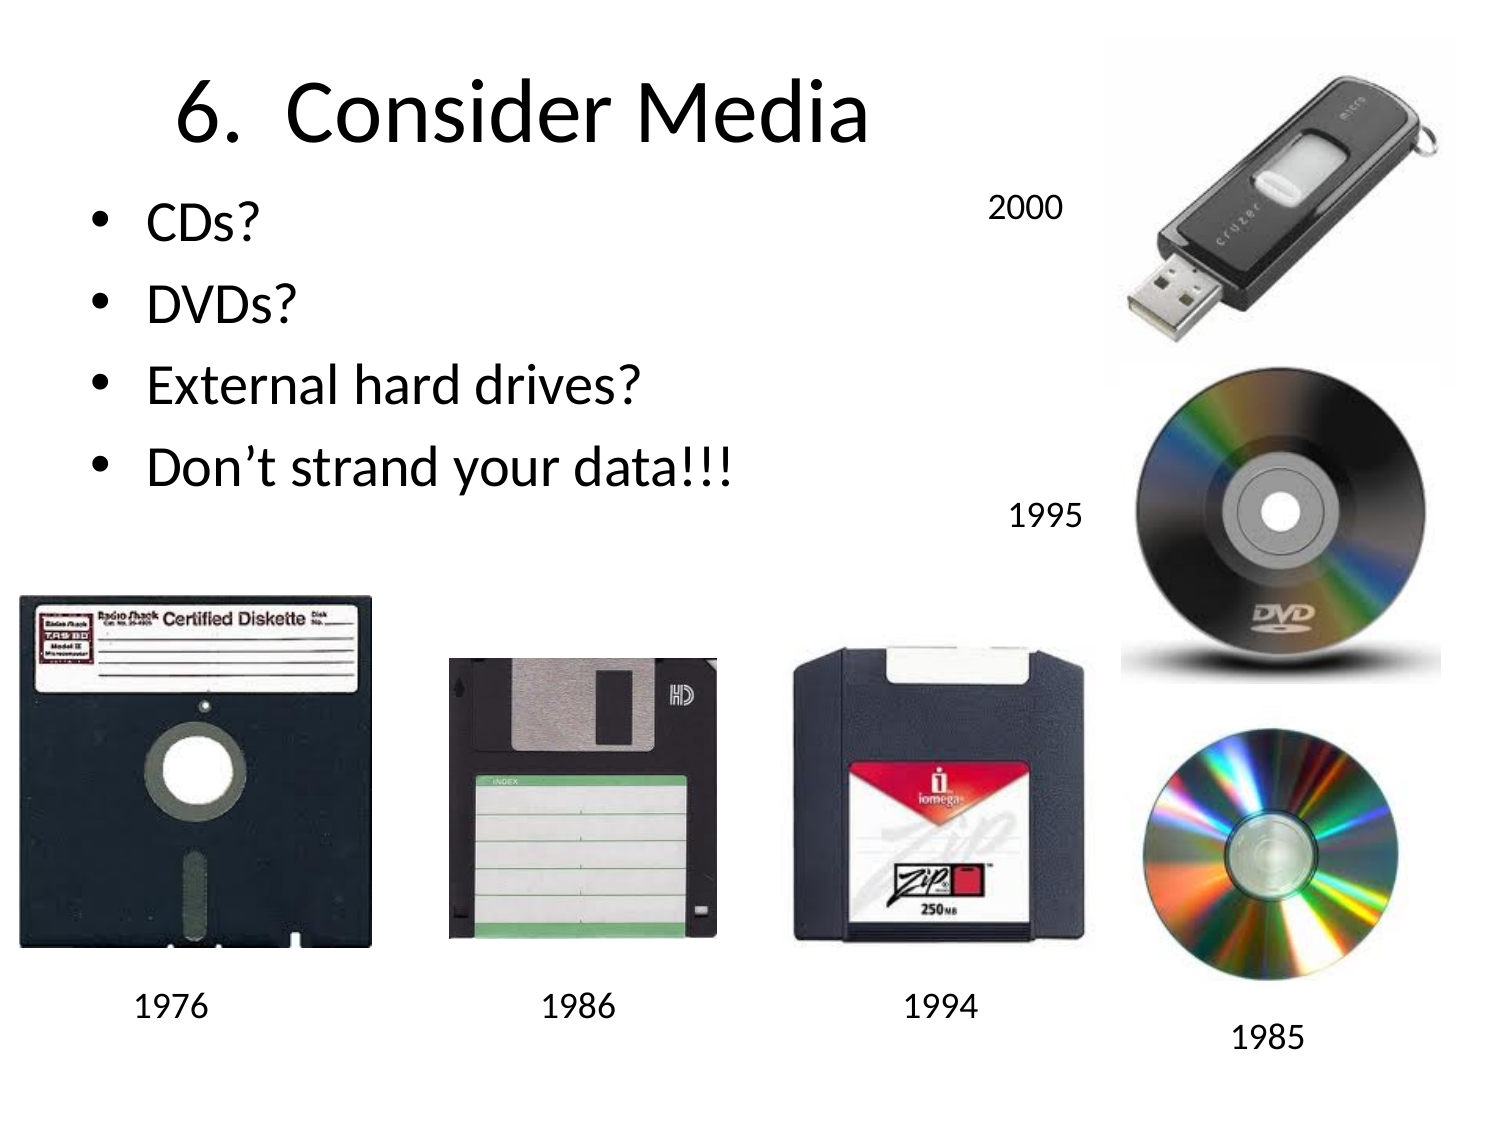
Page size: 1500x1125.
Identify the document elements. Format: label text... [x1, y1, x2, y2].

picture [19, 595, 372, 948]
text_box 1976 [118, 974, 234, 1034]
title 6. Consider Media [75, 0, 973, 211]
text_box 1985 [1215, 1004, 1331, 1065]
picture [769, 34, 1488, 992]
text_box 1995 [992, 482, 1108, 543]
text_box 1986 [525, 973, 641, 1034]
picture [448, 657, 717, 940]
list CDs? DVDs? External hard drives? Don’t strand your data!!! [75, 175, 770, 1005]
text_box 2000 [972, 174, 1088, 235]
text_box 1994 [887, 982, 1003, 1034]
